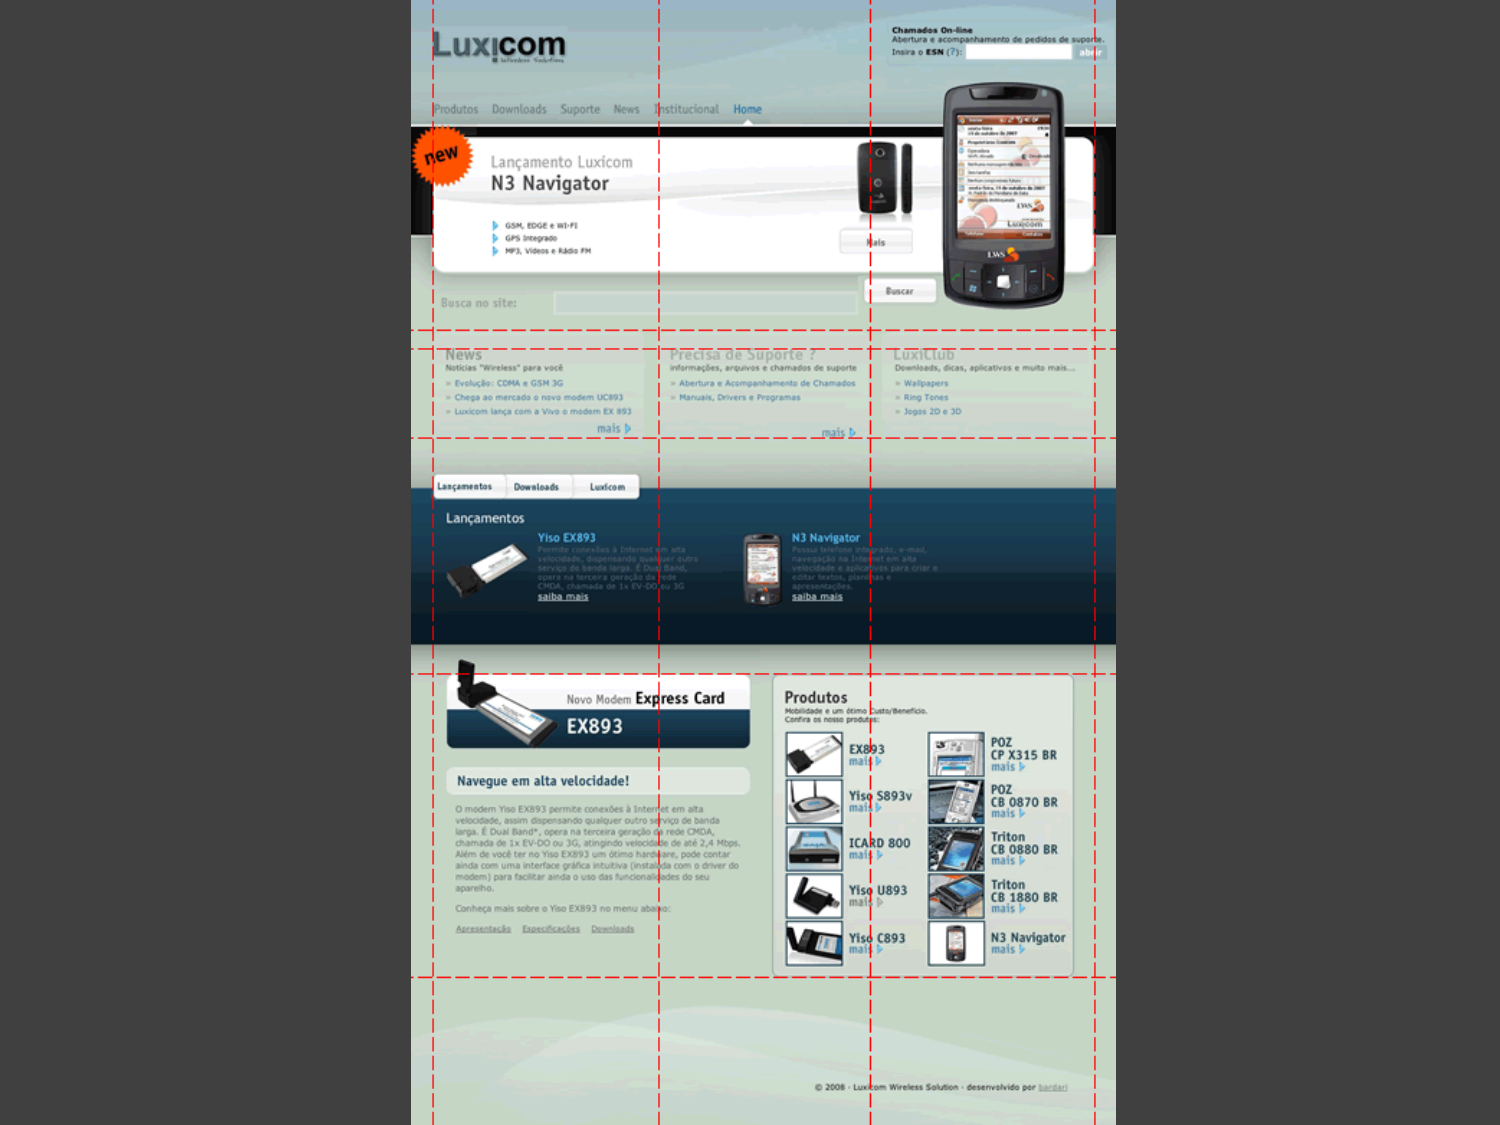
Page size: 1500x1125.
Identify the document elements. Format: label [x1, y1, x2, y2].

picture [411, 0, 1116, 1125]
